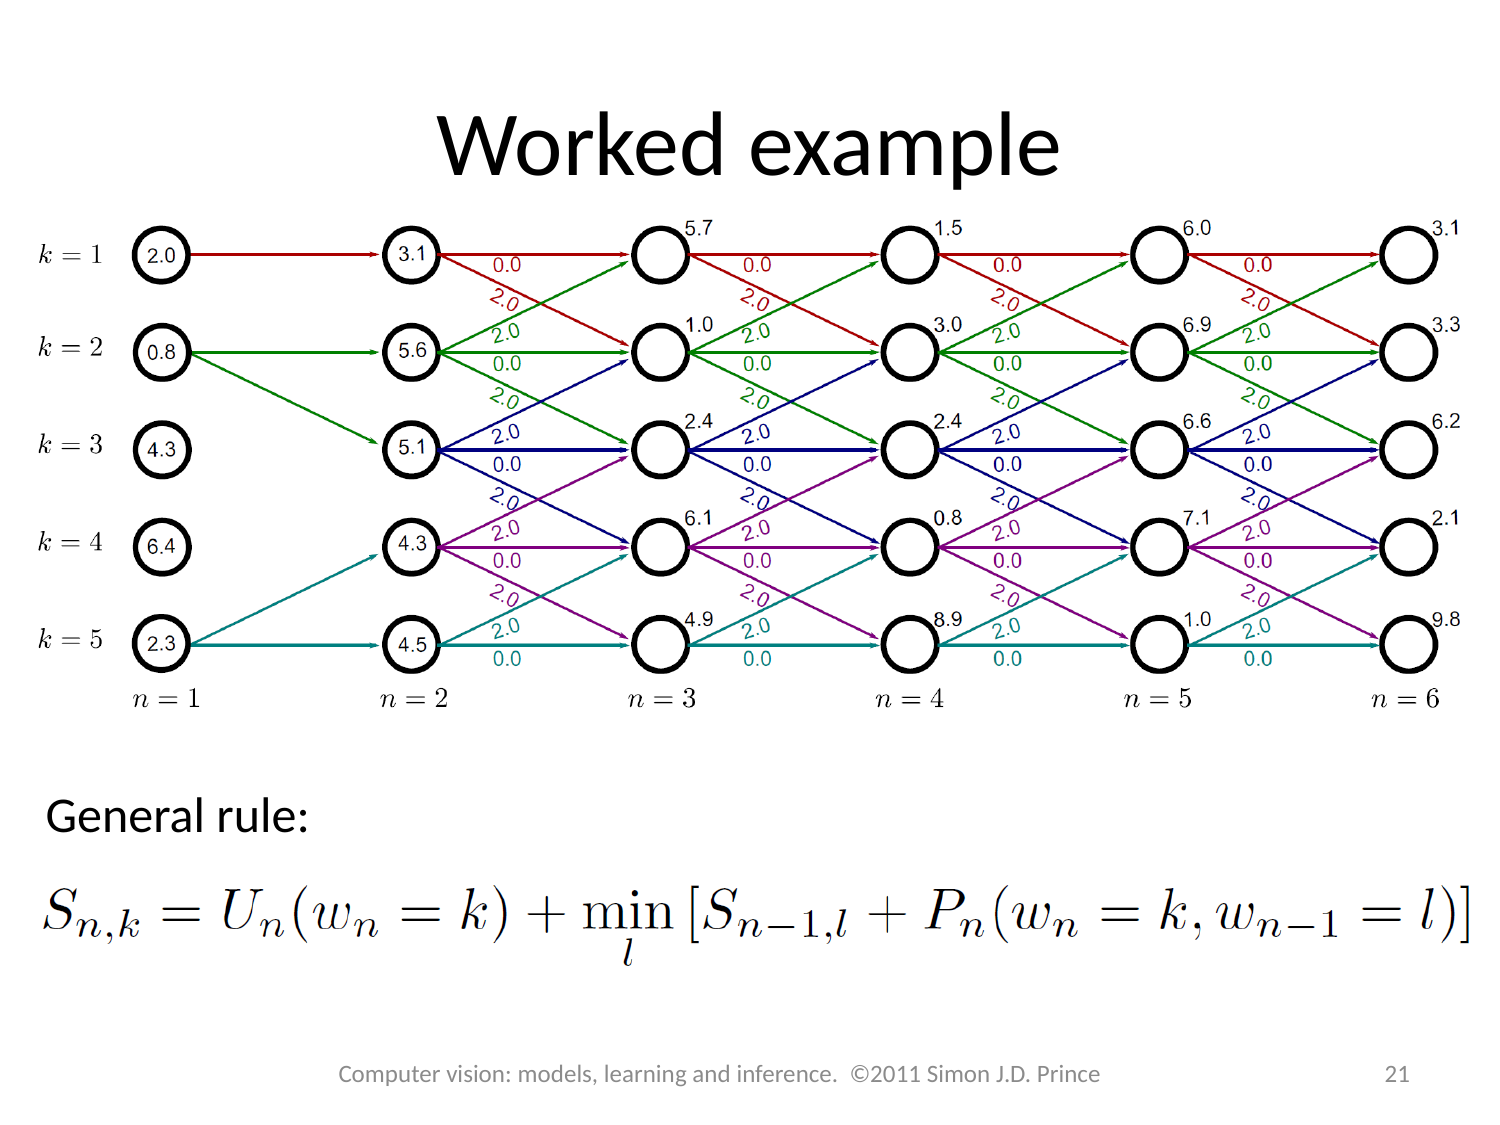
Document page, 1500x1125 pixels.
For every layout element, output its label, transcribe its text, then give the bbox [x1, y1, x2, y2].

picture [35, 869, 1483, 974]
slide_number 21 [1140, 1042, 1425, 1103]
picture [29, 207, 1465, 717]
footer Computer vision: models, learning and inference. ©2011 Simon J.D. Prince [301, 1042, 1140, 1103]
title Worked example [75, 45, 1425, 206]
text_box General rule: [30, 775, 326, 850]
